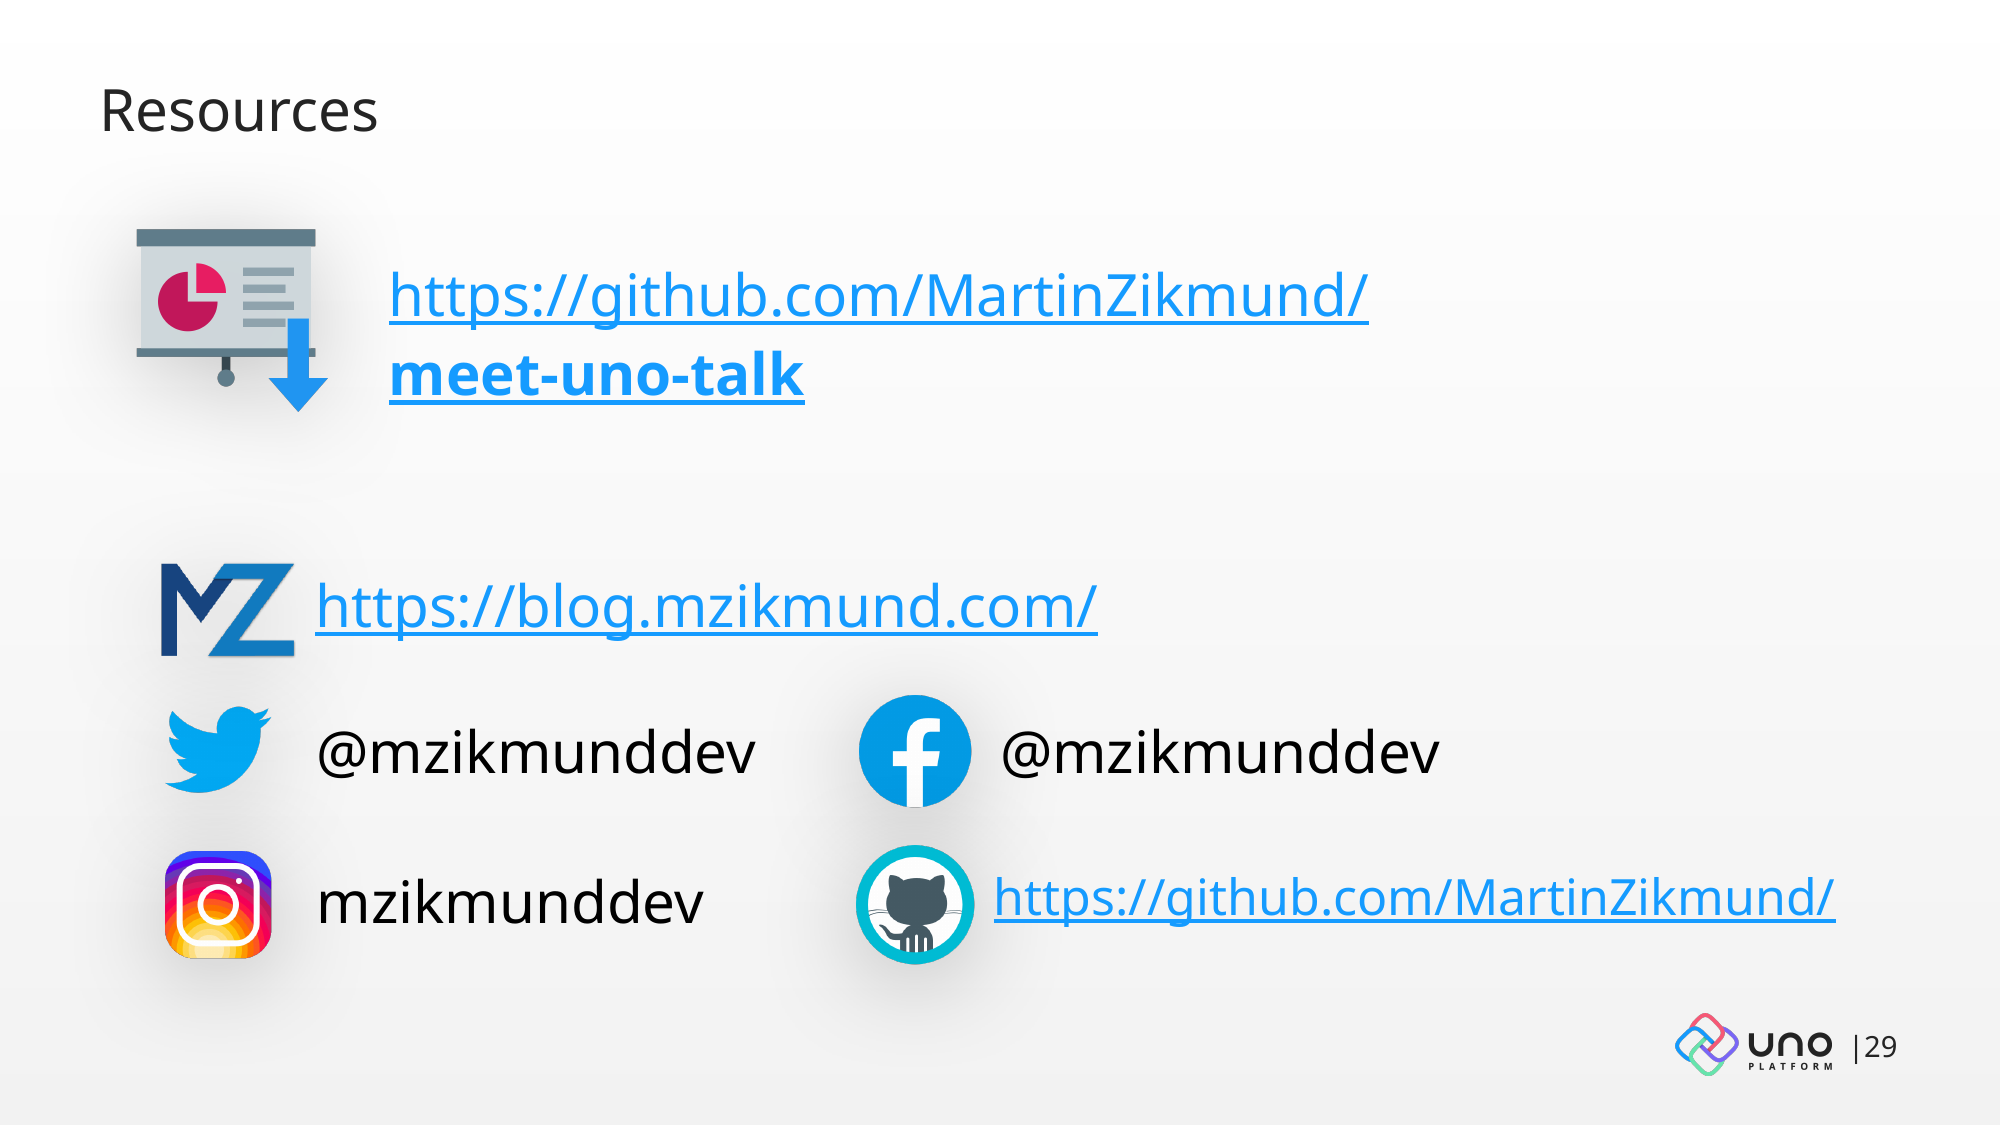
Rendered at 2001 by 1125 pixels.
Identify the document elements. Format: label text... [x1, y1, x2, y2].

text_box @mzikmunddev [986, 707, 1482, 793]
text_box https://github.com/MartinZikmund/ [986, 857, 1851, 941]
title Resources [99, 73, 1500, 144]
picture [843, 833, 986, 976]
text_box @mzikmunddev [302, 707, 801, 793]
text_box mzikmunddev [302, 857, 792, 943]
text_box https://github.com/MartinZikmund/meet-uno-talk [374, 250, 1775, 425]
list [124, 208, 328, 412]
picture [843, 679, 986, 822]
slide_number |29 [1831, 1030, 1898, 1066]
picture [147, 540, 296, 822]
text_box https://blog.mzikmund.com/ [300, 561, 1114, 656]
picture [147, 833, 290, 976]
picture [1675, 1013, 1832, 1076]
